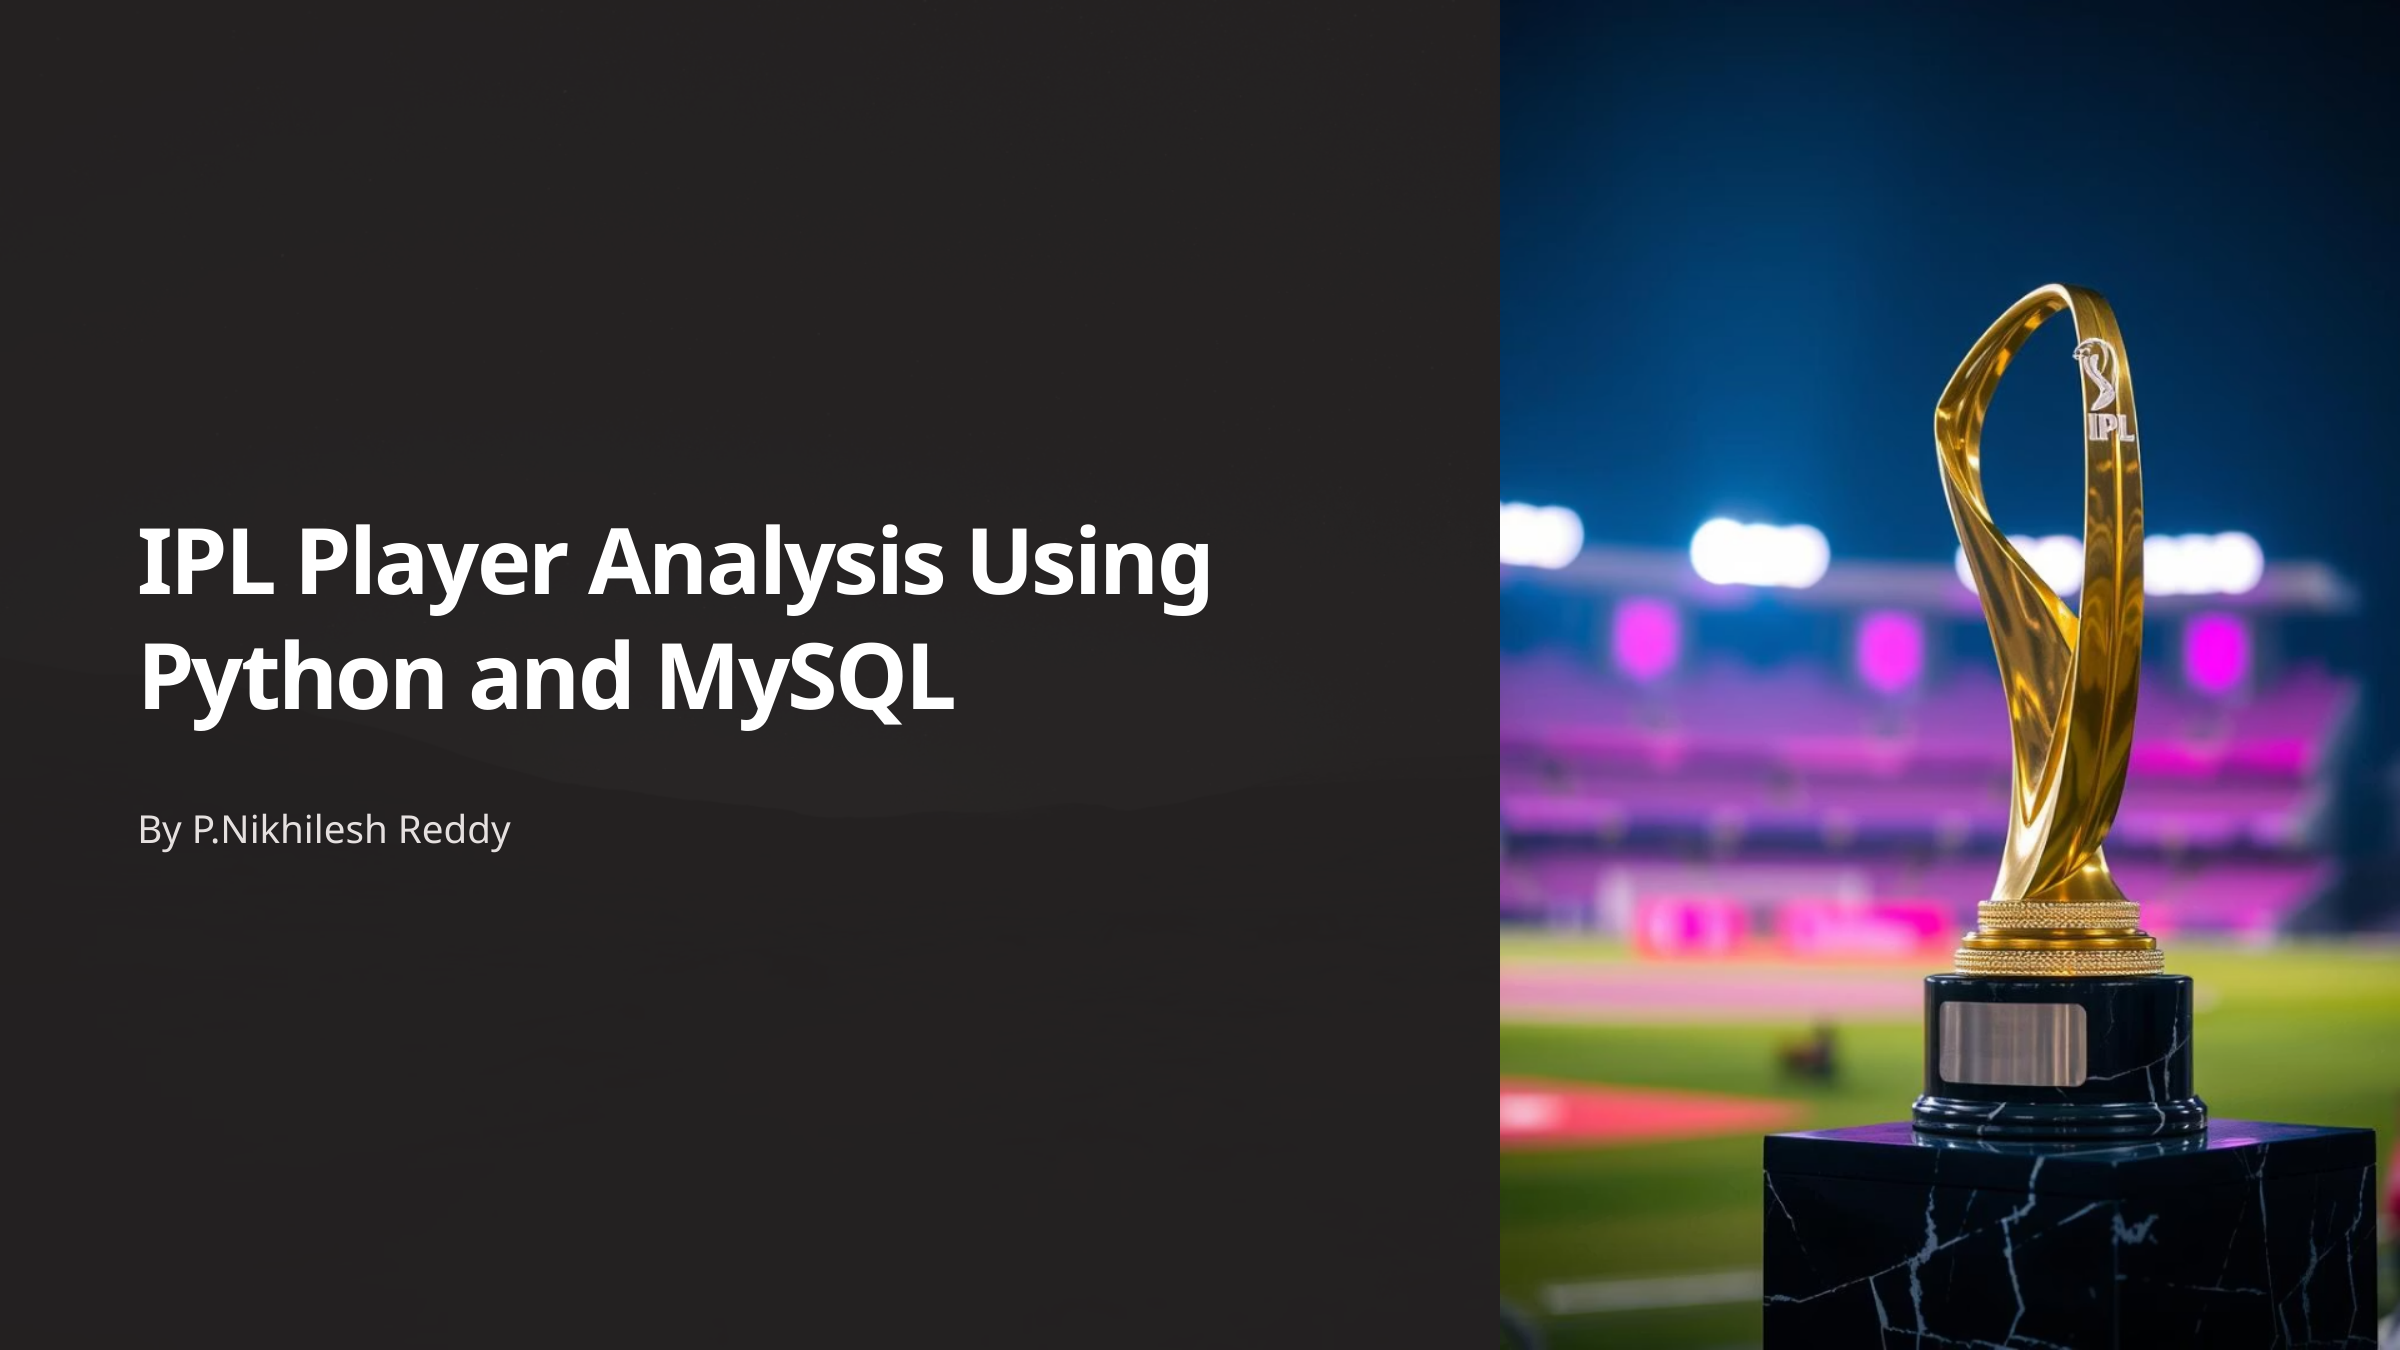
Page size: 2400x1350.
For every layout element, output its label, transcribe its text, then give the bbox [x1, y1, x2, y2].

text_box IPL Player Analysis Using Python and MySQL [137, 498, 1363, 730]
picture [1499, 0, 2400, 1350]
text_box By P.Nikhilesh Reddy [137, 788, 1363, 852]
